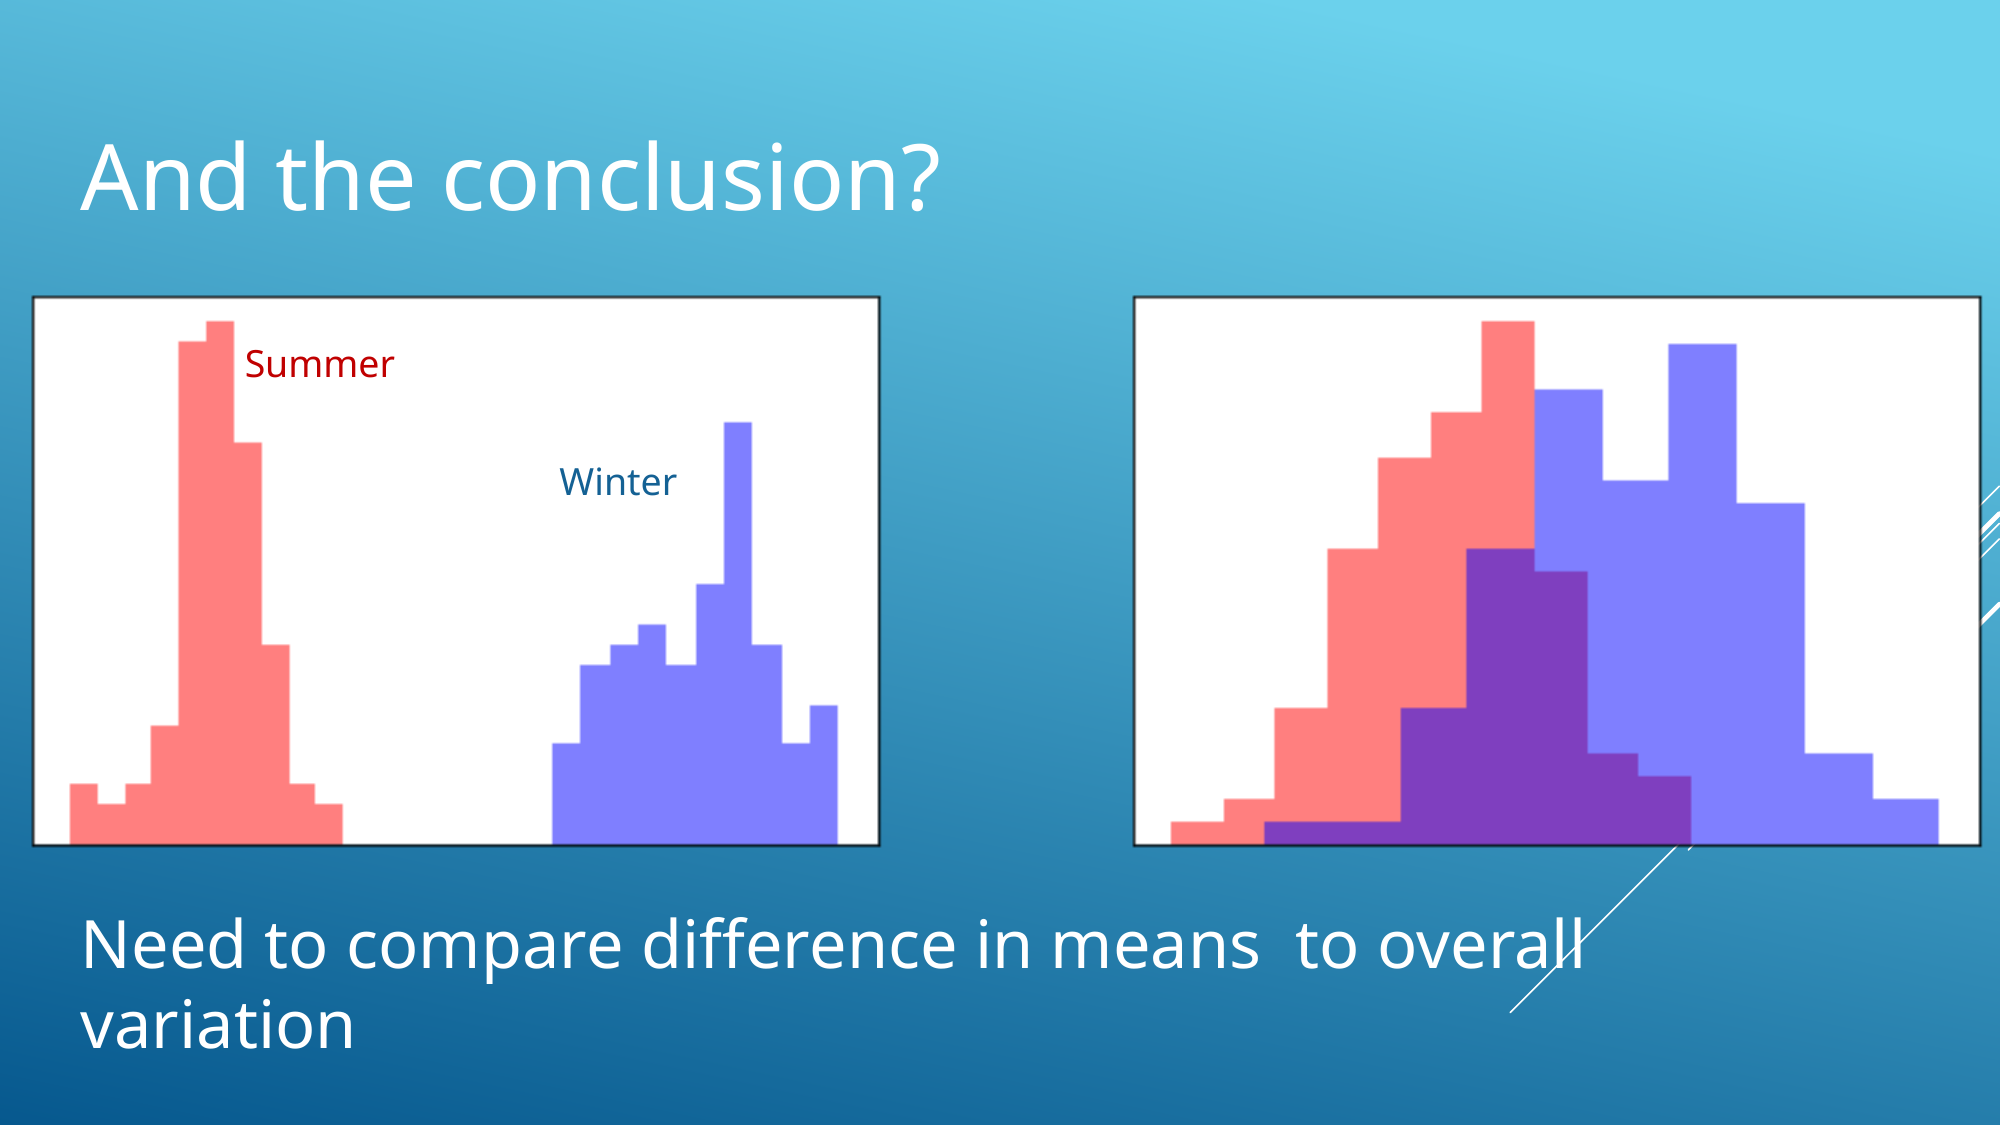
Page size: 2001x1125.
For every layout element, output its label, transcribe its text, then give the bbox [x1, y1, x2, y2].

picture [1105, 278, 1995, 873]
text_box And the conclusion? [65, 111, 1981, 237]
picture [5, 278, 895, 873]
